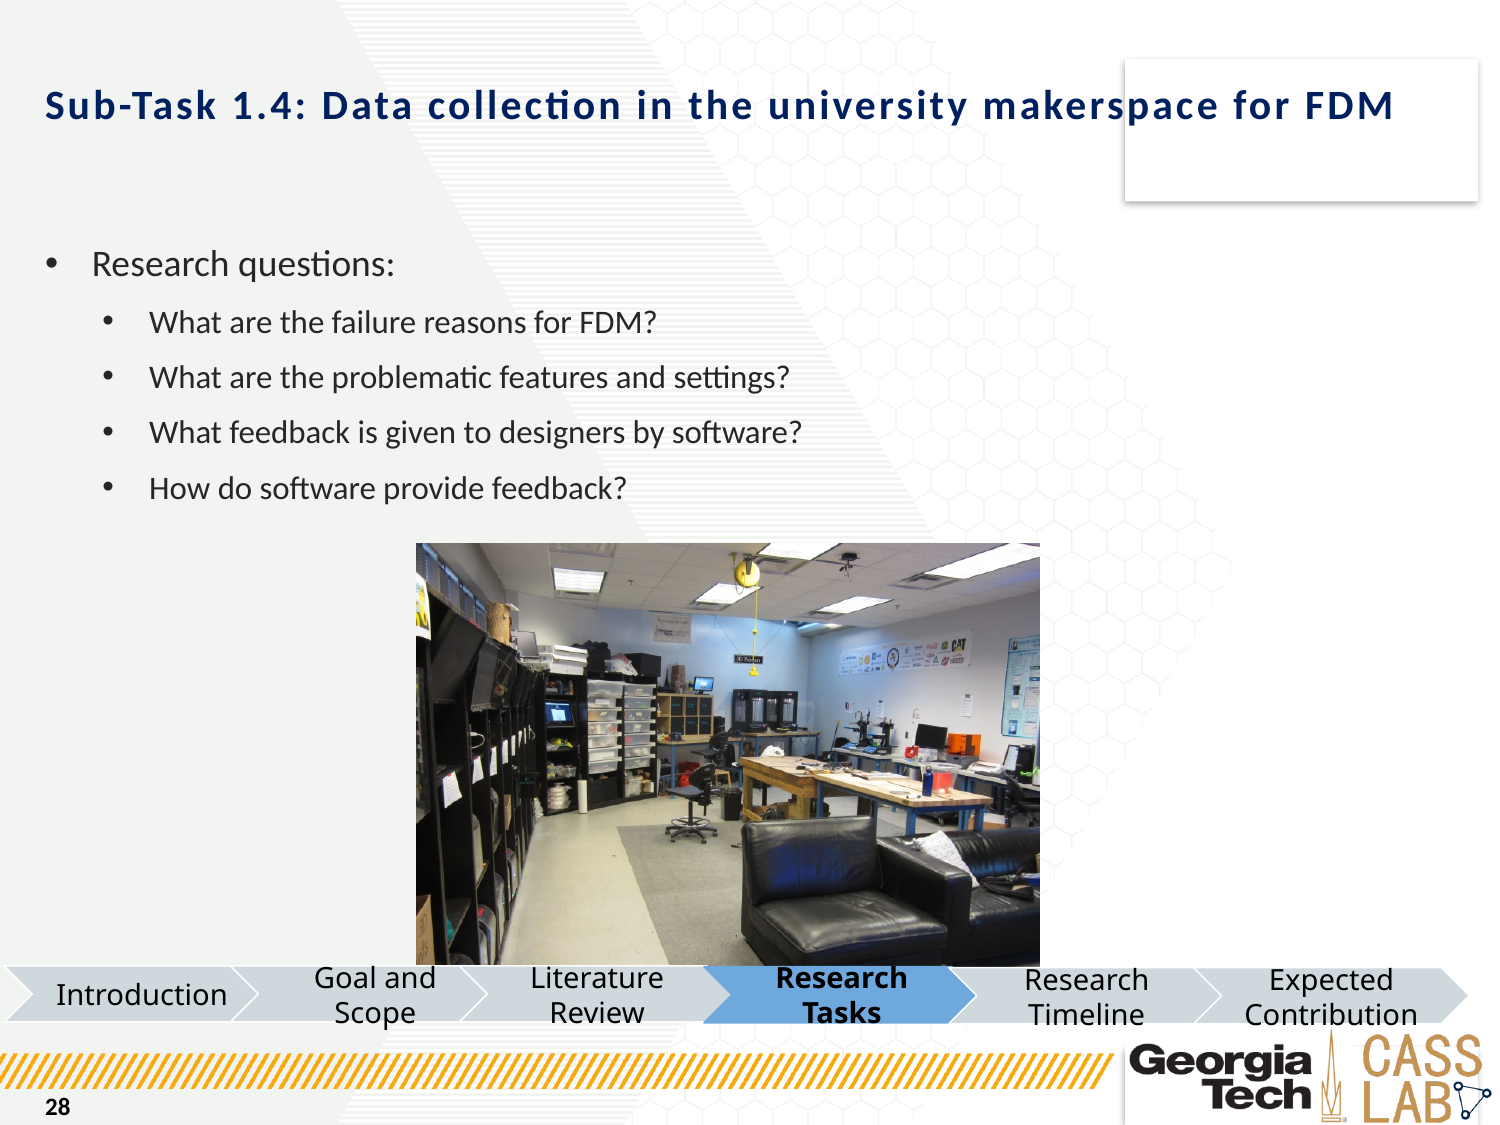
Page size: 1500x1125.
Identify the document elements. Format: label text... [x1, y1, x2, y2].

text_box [4, 965, 1470, 1025]
picture [415, 543, 1040, 965]
list Research questions: What are the failure reasons for FDM? What are the problematic features and settings? What feedback is given to designers by software? How do software provide feedback? [0, 231, 1456, 967]
title Sub-Task 1.4: Data collection in the university makerspace for FDM [0, 0, 1456, 206]
picture [0, 0, 1500, 1125]
